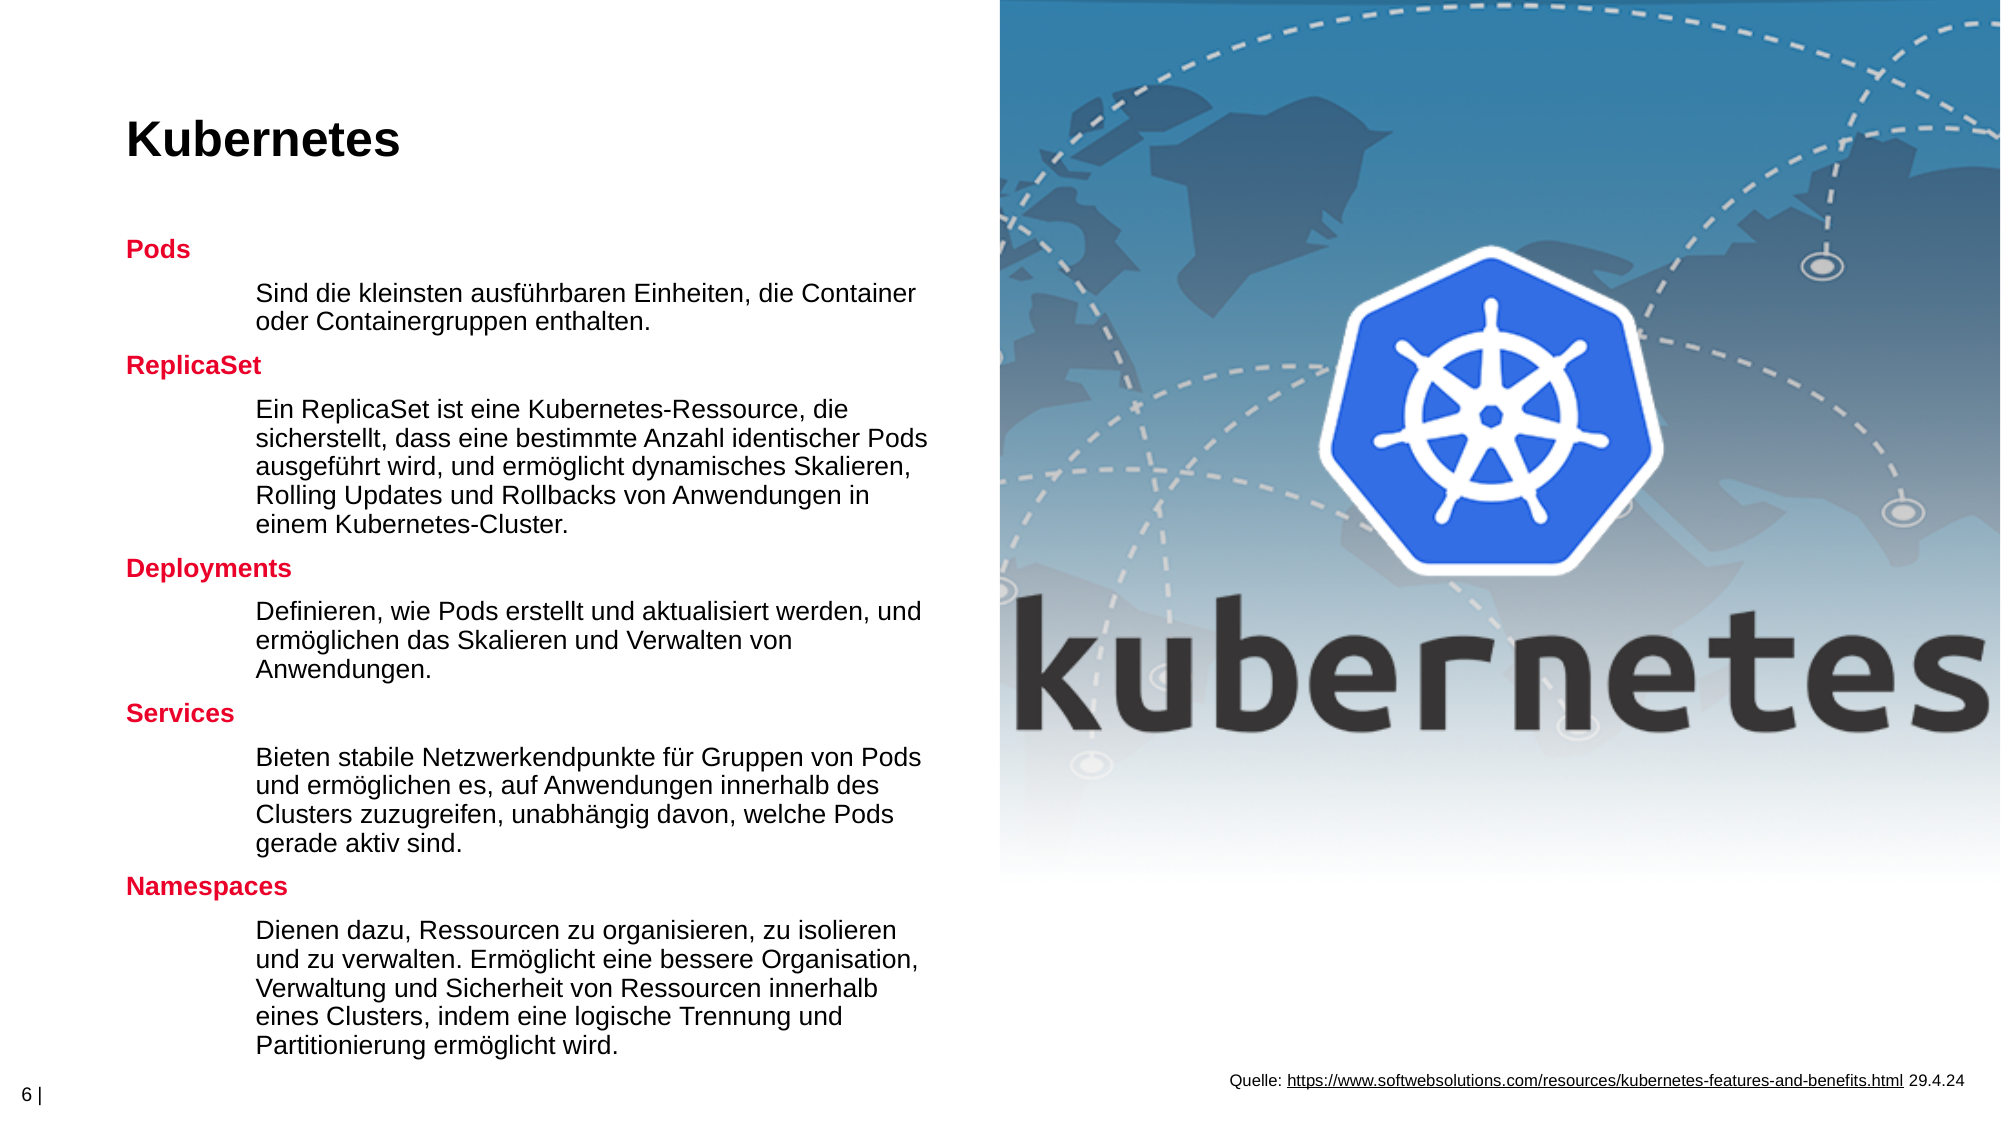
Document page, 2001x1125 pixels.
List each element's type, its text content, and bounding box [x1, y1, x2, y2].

picture [999, 0, 2001, 1125]
list Pods Sind die kleinsten ausführbaren Einheiten, die Container oder Containergruppen enthalten. ReplicaSet Ein ReplicaSet ist eine Kubernetes-Ressource, die sicherstellt, dass eine bestimmte Anzahl identischer Pods ausgeführt wird, und ermöglicht dynamisches Skalieren, Rolling Updates und Rollbacks von Anwendungen in einem Kubernetes-Cluster. Deployments Definieren, wie Pods erstellt und aktualisiert werden, und ermöglichen das Skalieren und Verwalten von Anwendungen. Services Bieten stabile Netzwerkendpunkte für Gruppen von Pods und ermöglichen es, auf Anwendungen innerhalb des Clusters zuzugreifen, unabhängig davon, welche Pods gerade aktiv sind. Namespaces Dienen dazu, Ressourcen zu organisieren, zu isolieren und zu verwalten. Ermöglicht eine bessere Organisation, Verwaltung und Sicherheit von Ressourcen innerhalb eines Clusters, indem eine logische Trennung und Partitionierung ermöglicht wird. [125, 235, 943, 1063]
slide_number 6 | [18, 1062, 46, 1125]
title Kubernetes [125, 56, 943, 167]
